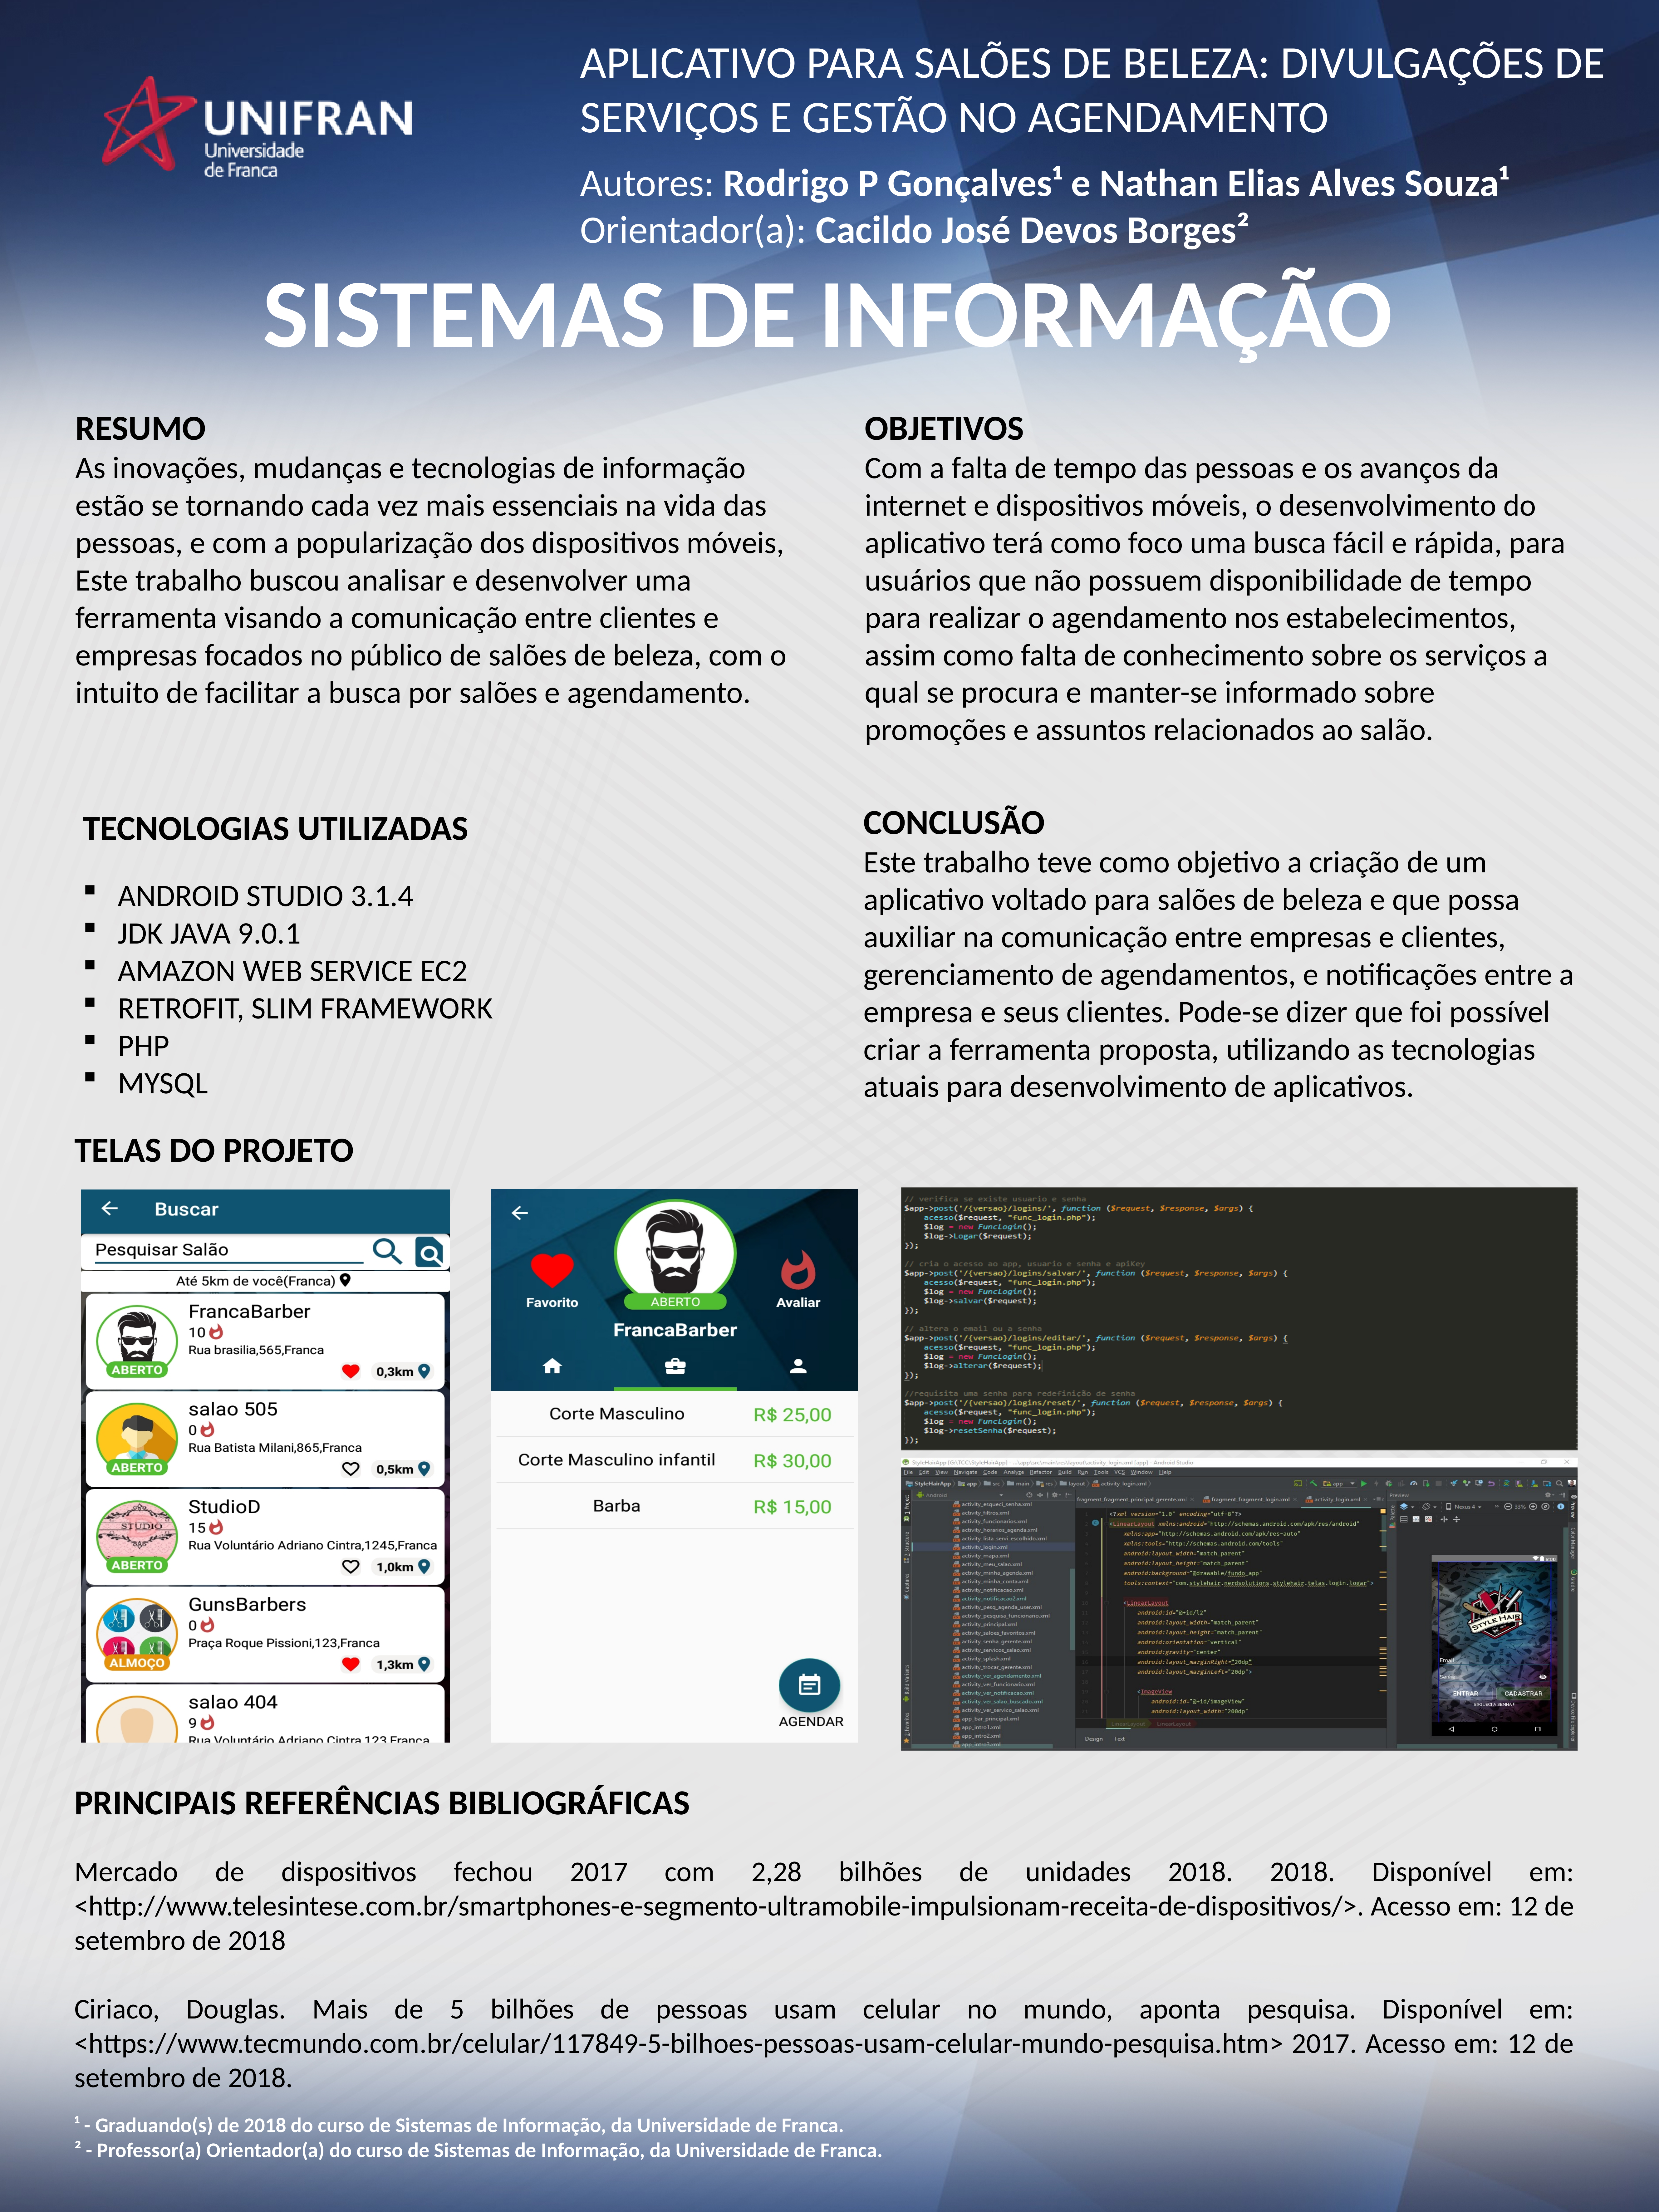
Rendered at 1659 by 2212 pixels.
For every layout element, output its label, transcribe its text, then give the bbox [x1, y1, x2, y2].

picture [0, 0, 1659, 2212]
text_box APLICATIVO PARA SALÕES DE BELEZA: DIVULGAÇÕES DE SERVIÇOS E GESTÃO NO AGENDAMENTO Autores: Rodrigo P Gonçalves¹ e Nathan Elias Alves Souza¹ Orientador(a): Cacildo José Devos Borges² [575, 30, 1659, 253]
text_box PRINCIPAIS REFERÊNCIAS BIBLIOGRÁFICAS Mercado de dispositivos fechou 2017 com 2,28 bilhões de unidades 2018. 2018. Disponível em: <http://www.telesintese.com.br/smartphones-e-segmento-ultramobile-impulsionam-receita-de-dispositivos/>. Acesso em: 12 de setembro de 2018 Ciriaco, Douglas. Mais de 5 bilhões de pessoas usam celular no mundo, aponta pesquisa. Disponível em: <https://www.tecmundo.com.br/celular/117849-5-bilhoes-pessoas-usam-celular-mundo-pesquisa.htm> 2017. Acesso em: 12 de setembro de 2018. [70, 1777, 1581, 2095]
text_box SISTEMAS DE INFORMAÇÃO [71, 247, 1585, 369]
text_box TECNOLOGIAS UTILIZADAS ANDROID STUDIO 3.1.4 JDK JAVA 9.0.1 AMAZON WEB SERVICE EC2 RETROFIT, SLIM FRAMEWORK PHP MYSQL [78, 802, 800, 1102]
text_box CONCLUSÃO Este trabalho teve como objetivo a criação de um aplicativo voltado para salões de beleza e que possa auxiliar na comunicação entre empresas e clientes, gerenciamento de agendamentos, e notificações entre a empresa e seus clientes. Pode-se dizer que foi possível criar a ferramenta proposta, utilizando as tecnologias atuais para desenvolvimento de aplicativos. [859, 797, 1581, 1106]
text_box OBJETIVOS Com a falta de tempo das pessoas e os avanços da internet e dispositivos móveis, o desenvolvimento do aplicativo terá como foco uma busca fácil e rápida, para usuários que não possuem disponibilidade de tempo para realizar o agendamento nos estabelecimentos, assim como falta de conhecimento sobre os serviços a qual se procura e manter-se informado sobre promoções e assuntos relacionados ao salão. [860, 402, 1582, 749]
text_box ¹ - Graduando(s) de 2018 do curso de Sistemas de Informação, da Universidade de Franca. ² - Professor(a) Orientador(a) do curso de Sistemas de Informação, da Universidade de Franca. [70, 2109, 1581, 2164]
text_box TELAS DO PROJETO [70, 1124, 792, 1171]
text_box RESUMO As inovações, mudanças e tecnologias de informação estão se tornando cada vez mais essenciais na vida das pessoas, e com a popularização dos dispositivos móveis, Este trabalho buscou analisar e desenvolver uma ferramenta visando a comunicação entre clientes e empresas focados no público de salões de beleza, com o intuito de facilitar a busca por salões e agendamento. [71, 403, 793, 712]
